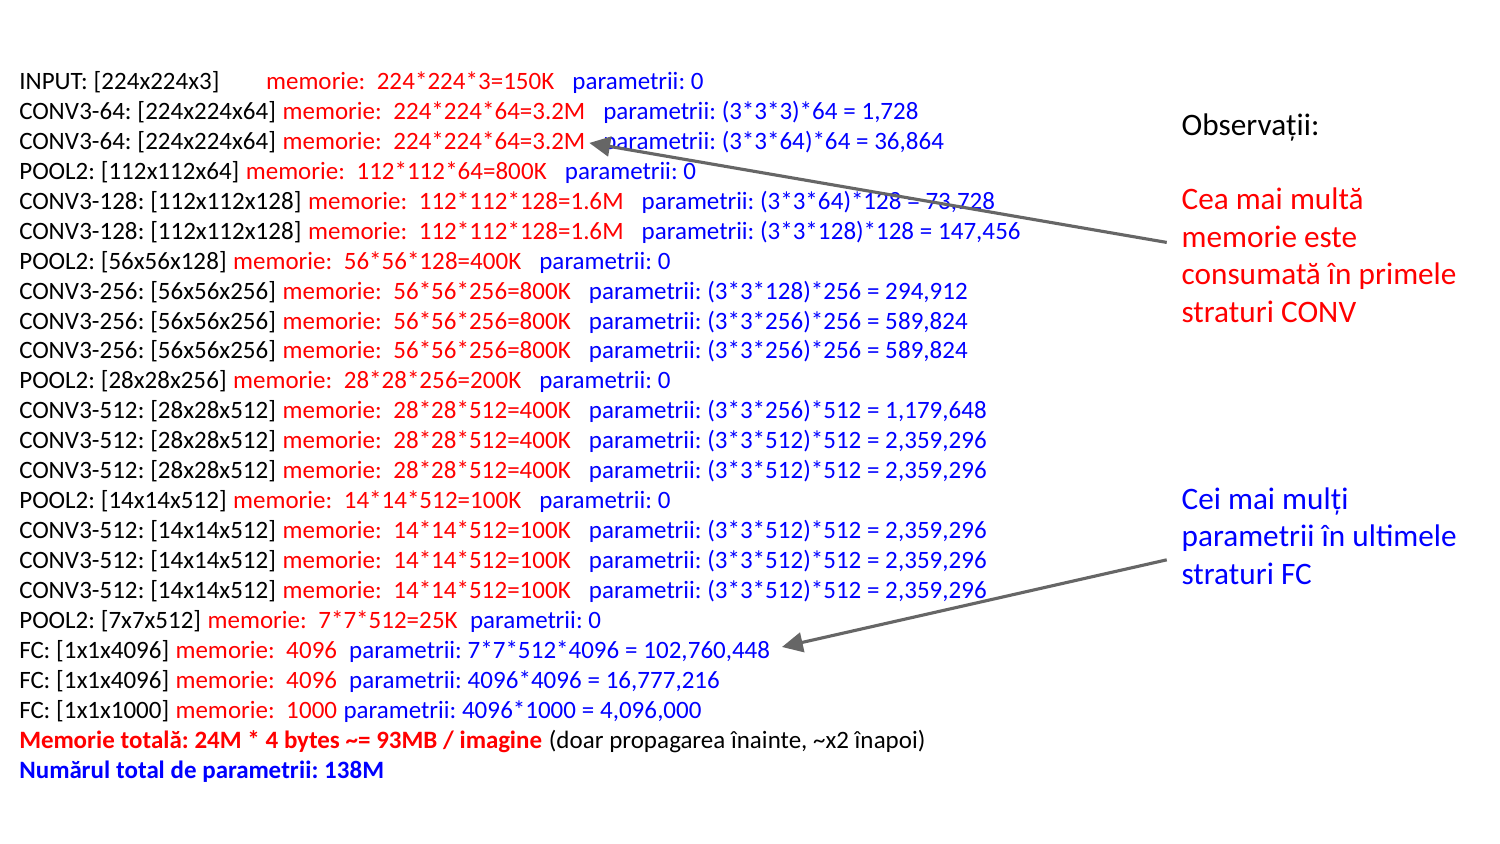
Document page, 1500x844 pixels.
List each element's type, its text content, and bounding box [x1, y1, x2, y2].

text_box INPUT: [224x224x3] memorie: 224*224*3=150K parametrii: 0 CONV3-64: [224x224x64] memorie: 224*224*64=3.2M parametrii: (3*3*3)*64 = 1,728 CONV3-64: [224x224x64] memorie: 224*224*64=3.2M parametrii: (3*3*64)*64 = 36,864 POOL2: [112x112x64] memorie: 112*112*64=800K parametrii: 0 CONV3-128: [112x112x128] memorie: 112*112*128=1.6M parametrii: (3*3*64)*128 = 73,728 CONV3-128: [112x112x128] memorie: 112*112*128=1.6M parametrii: (3*3*128)*128 = 147,456 POOL2: [56x56x128] memorie: 56*56*128=400K parametrii: 0 CONV3-256: [56x56x256] memorie: 56*56*256=800K parametrii: (3*3*128)*256 = 294,912 CONV3-256: [56x56x256] memorie: 56*56*256=800K parametrii: (3*3*256)*256 = 589,824 CONV3-256: [56x56x256] memorie: 56*56*256=800K parametrii: (3*3*256)*256 = 589,824 POOL2: [28x28x256] memorie: 28*28*256=200K parametrii: 0 CONV3-512: [28x28x512] memorie: 28*28*512=400K parametrii: (3*3*256)*512 = 1,179,648 CONV3-512: [28x28x512] memorie: 28*28*512=400K parametrii: (3*3*512)*512 = 2,359,296 CONV3-512: [28x28x512] memorie: 28*28*512=400K parametrii: (3*3*512)*512 = 2,359,296 POOL2: [14x14x512] memorie: 14*14*512=100K parametrii: 0 CONV3-512: [14x14x512] memorie: 14*14*512=100K parametrii: (3*3*512)*512 = 2,359,296 CONV3-512: [14x14x512] memorie: 14*14*512=100K parametrii: (3*3*512)*512 = 2,359,296 CONV3-512: [14x14x512] memorie: 14*14*512=100K parametrii: (3*3*512)*512 = 2,359,296 POOL2: [7x7x512] memorie: 7*7*512=25K parametrii: 0 FC: [1x1x4096] memorie: 4096 parametrii: 7*7*512*4096 = 102,760,448 FC: [1x1x4096] memorie: 4096 parametrii: 4096*4096 = 16,777,216 FC: [1x1x1000] memorie: 1000 parametrii: 4096*1000 = 4,096,000 Memorie totală: 24M * 4 bytes ~= 93MB / imagine (doar propagarea înainte, ~x2 înapoi) Numărul total de parametrii: 138M [4, 19, 1295, 821]
text_box Observații: Cea mai multă memorie este consumată în primele straturi CONV Cei mai mulți parametrii în ultimele straturi FC [1166, 88, 1485, 786]
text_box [782, 559, 1167, 647]
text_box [589, 143, 1167, 243]
